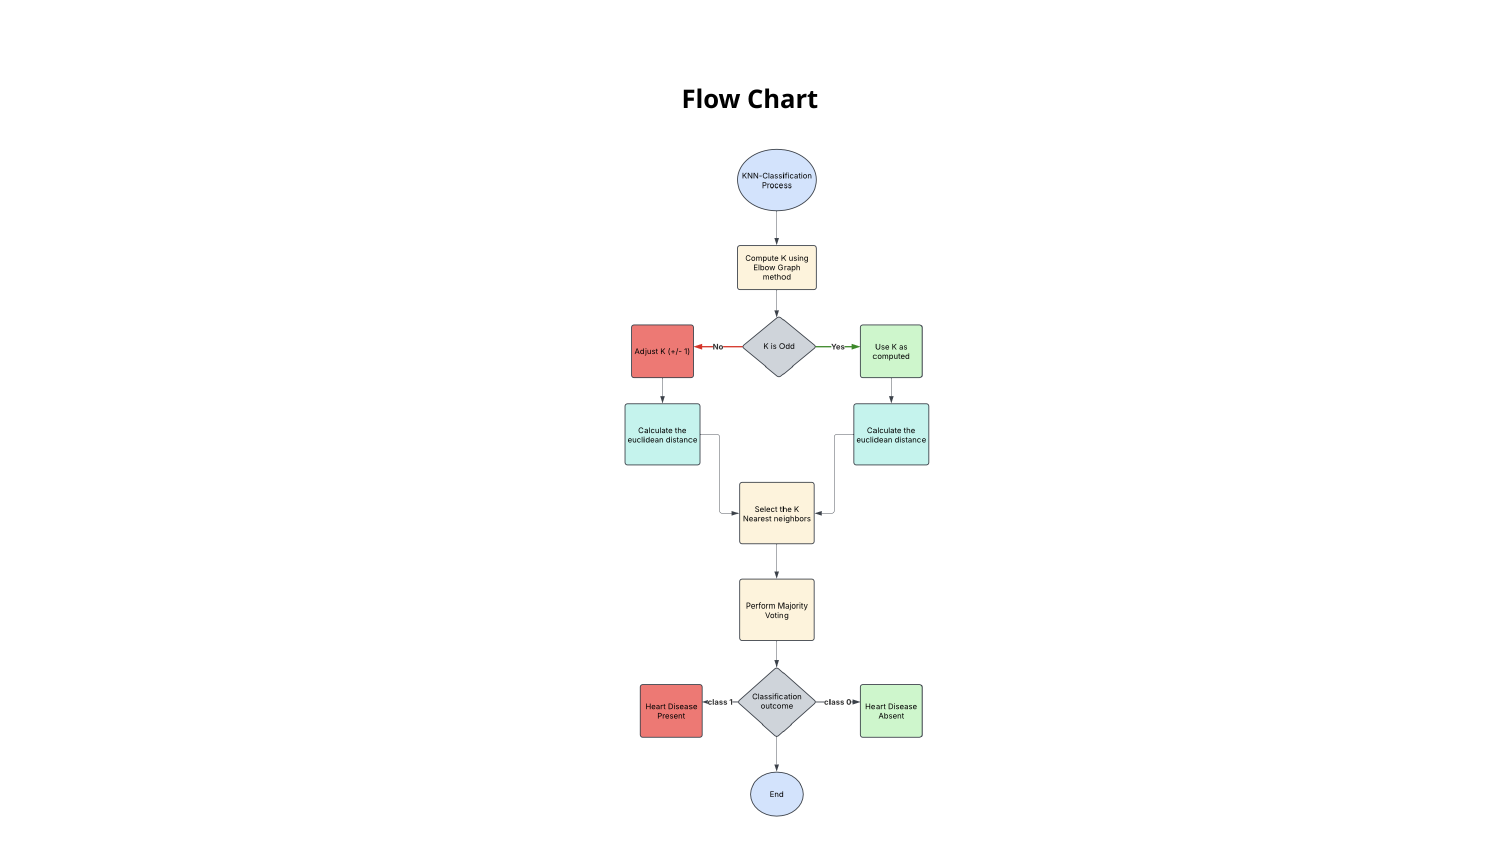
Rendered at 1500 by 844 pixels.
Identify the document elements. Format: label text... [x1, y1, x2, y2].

title Flow Chart [75, 67, 1425, 129]
picture [598, 128, 968, 844]
